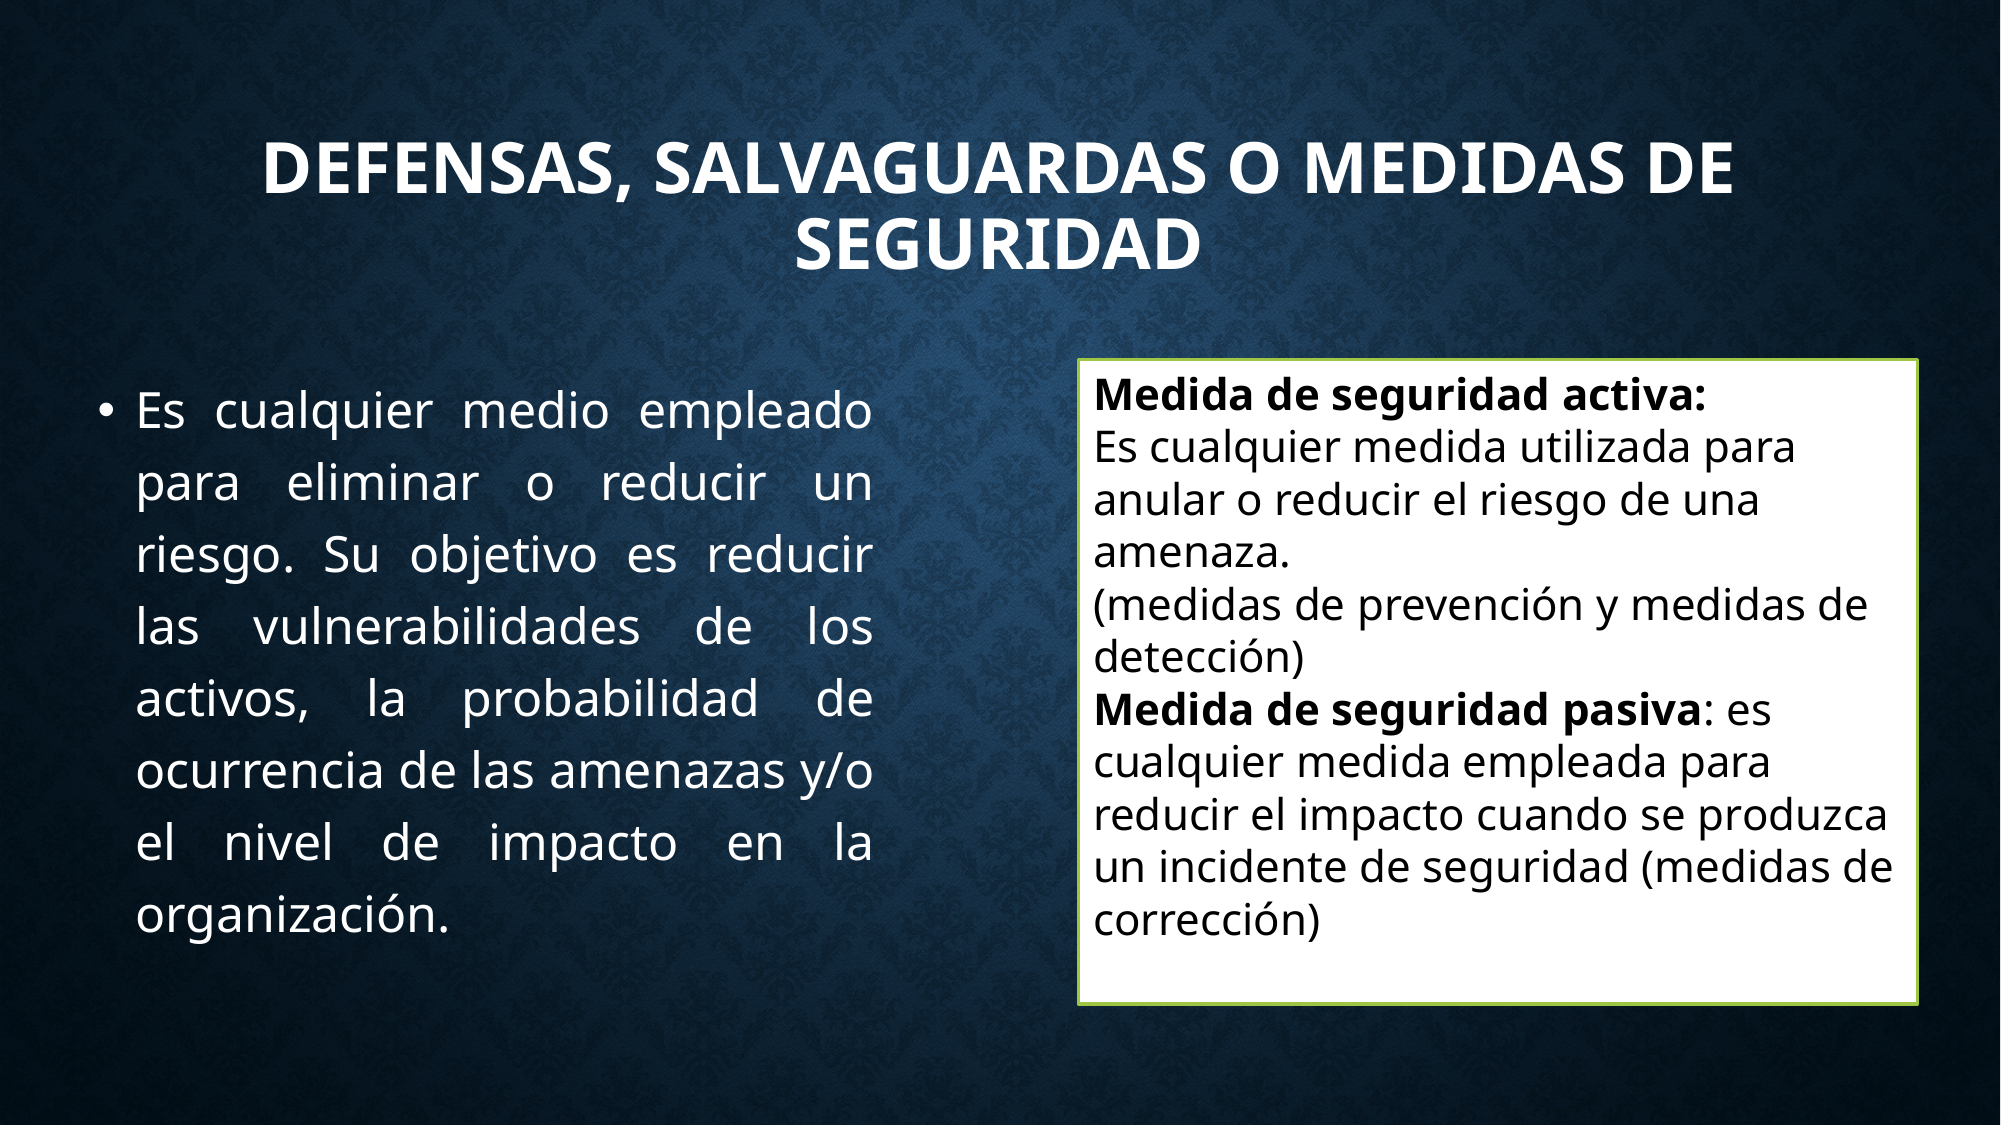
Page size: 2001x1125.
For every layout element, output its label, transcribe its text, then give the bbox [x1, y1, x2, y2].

text_box Medida de seguridad activa: Es cualquier medida utilizada para anular o reducir el riesgo de una amenaza. (medidas de prevención y medidas de detección) Medida de seguridad pasiva: es cualquier medida empleada para reducir el impacto cuando se produzca un incidente de seguridad (medidas de corrección) [1077, 358, 1919, 1006]
list Es cualquier medio empleado para eliminar o reducir un riesgo. Su objetivo es reducir las vulnerabilidades de los activos, la probabilidad de ocurrencia de las amenazas y/o el nivel de impacto en la organización. [82, 359, 890, 966]
title Defensas, salvaguardas o medidas de seguridad [149, 99, 1849, 318]
